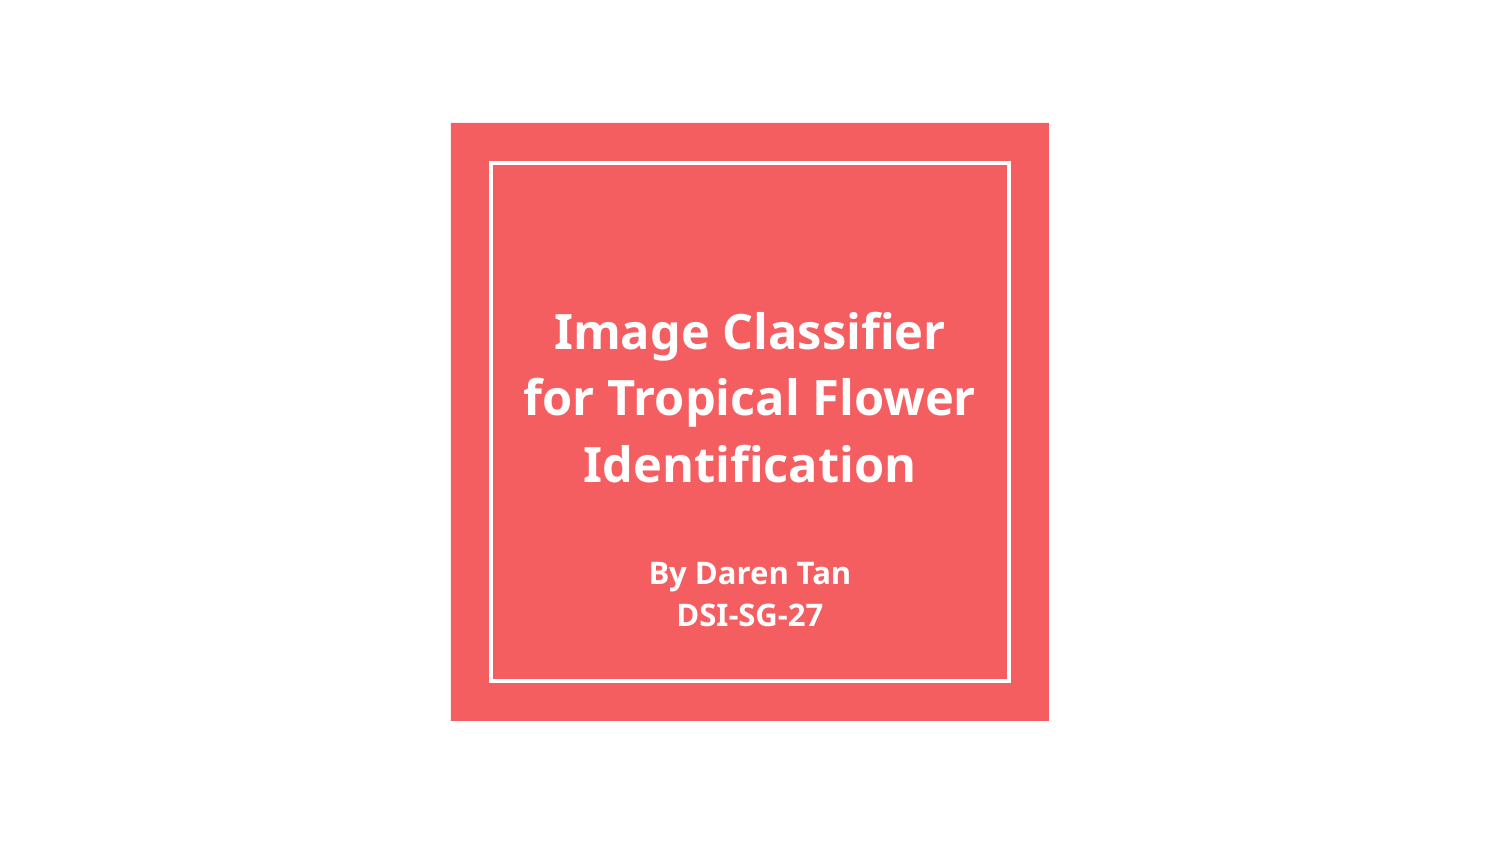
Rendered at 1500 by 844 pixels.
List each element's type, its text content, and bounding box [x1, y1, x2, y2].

subtitle By Daren Tan DSI-SG-27 [507, 535, 993, 651]
title Image Classifier for Tropical Flower Identification [507, 266, 993, 527]
